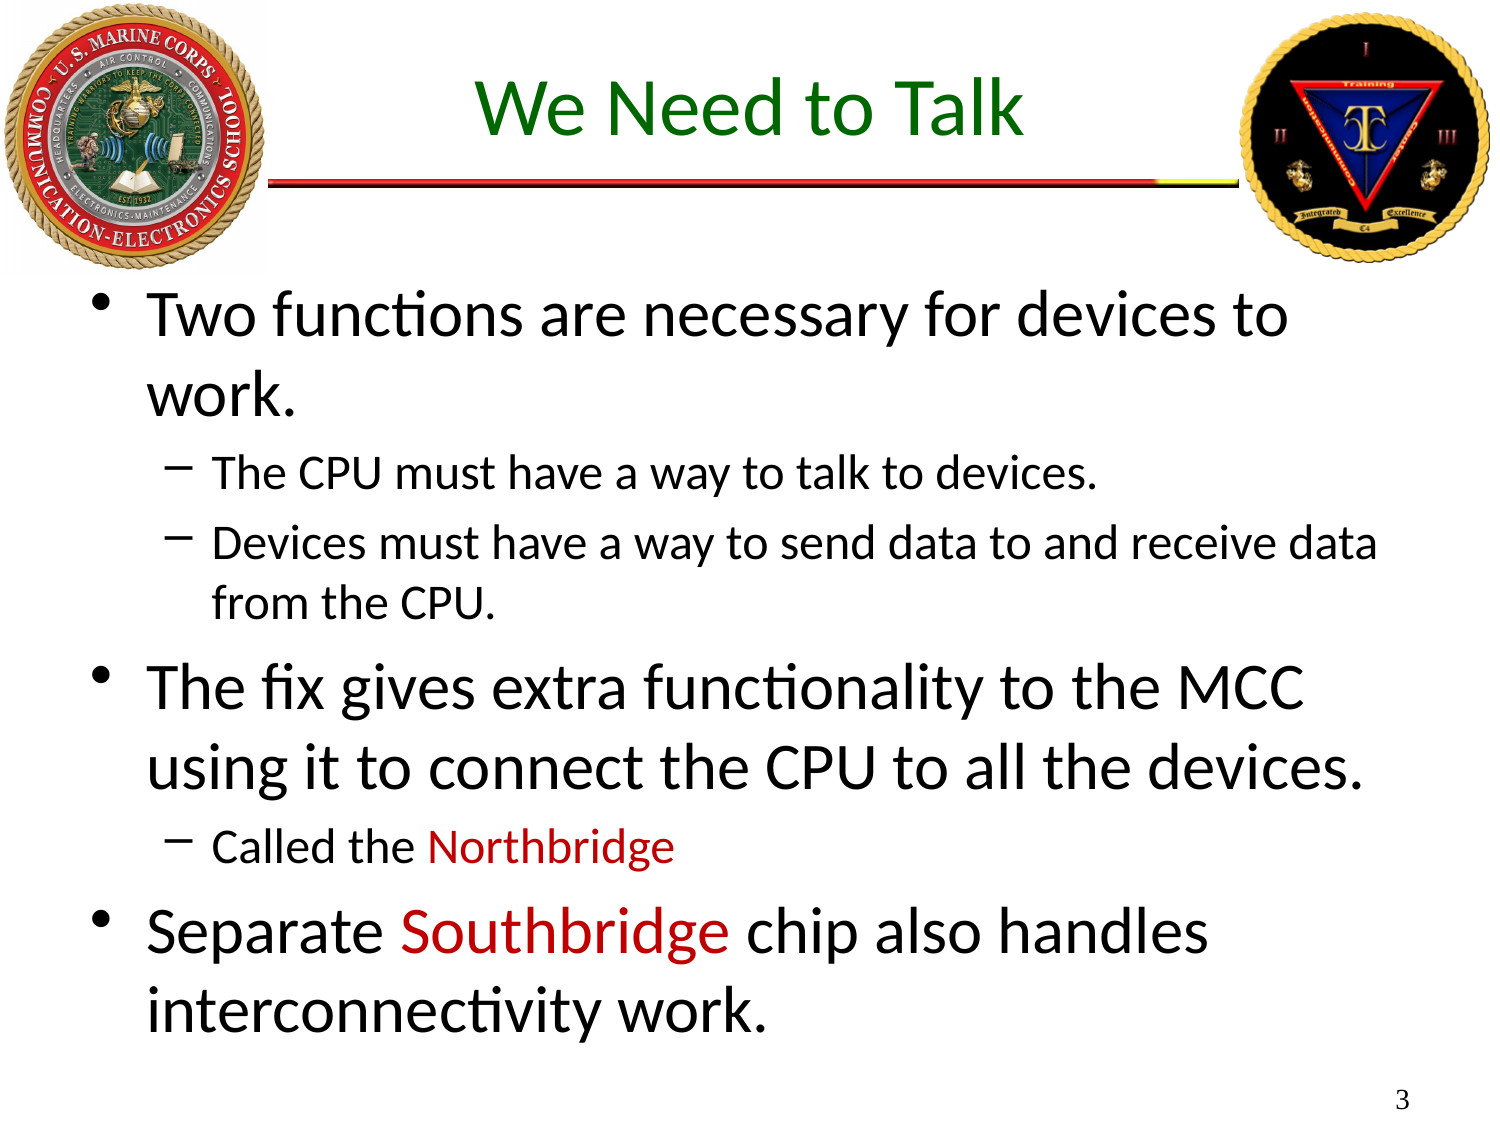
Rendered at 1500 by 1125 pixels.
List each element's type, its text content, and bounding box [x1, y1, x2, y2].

list Two functions are necessary for devices to work. The CPU must have a way to talk to devices. Devices must have a way to send data to and receive data from the CPU. The fix gives extra functionality to the MCC using it to connect the CPU to all the devices. Called the Northbridge Separate Southbridge chip also handles interconnectivity work. [75, 262, 1425, 1005]
picture [1239, 12, 1490, 263]
title We Need to Talk [75, 45, 1425, 233]
picture [0, 0, 268, 274]
